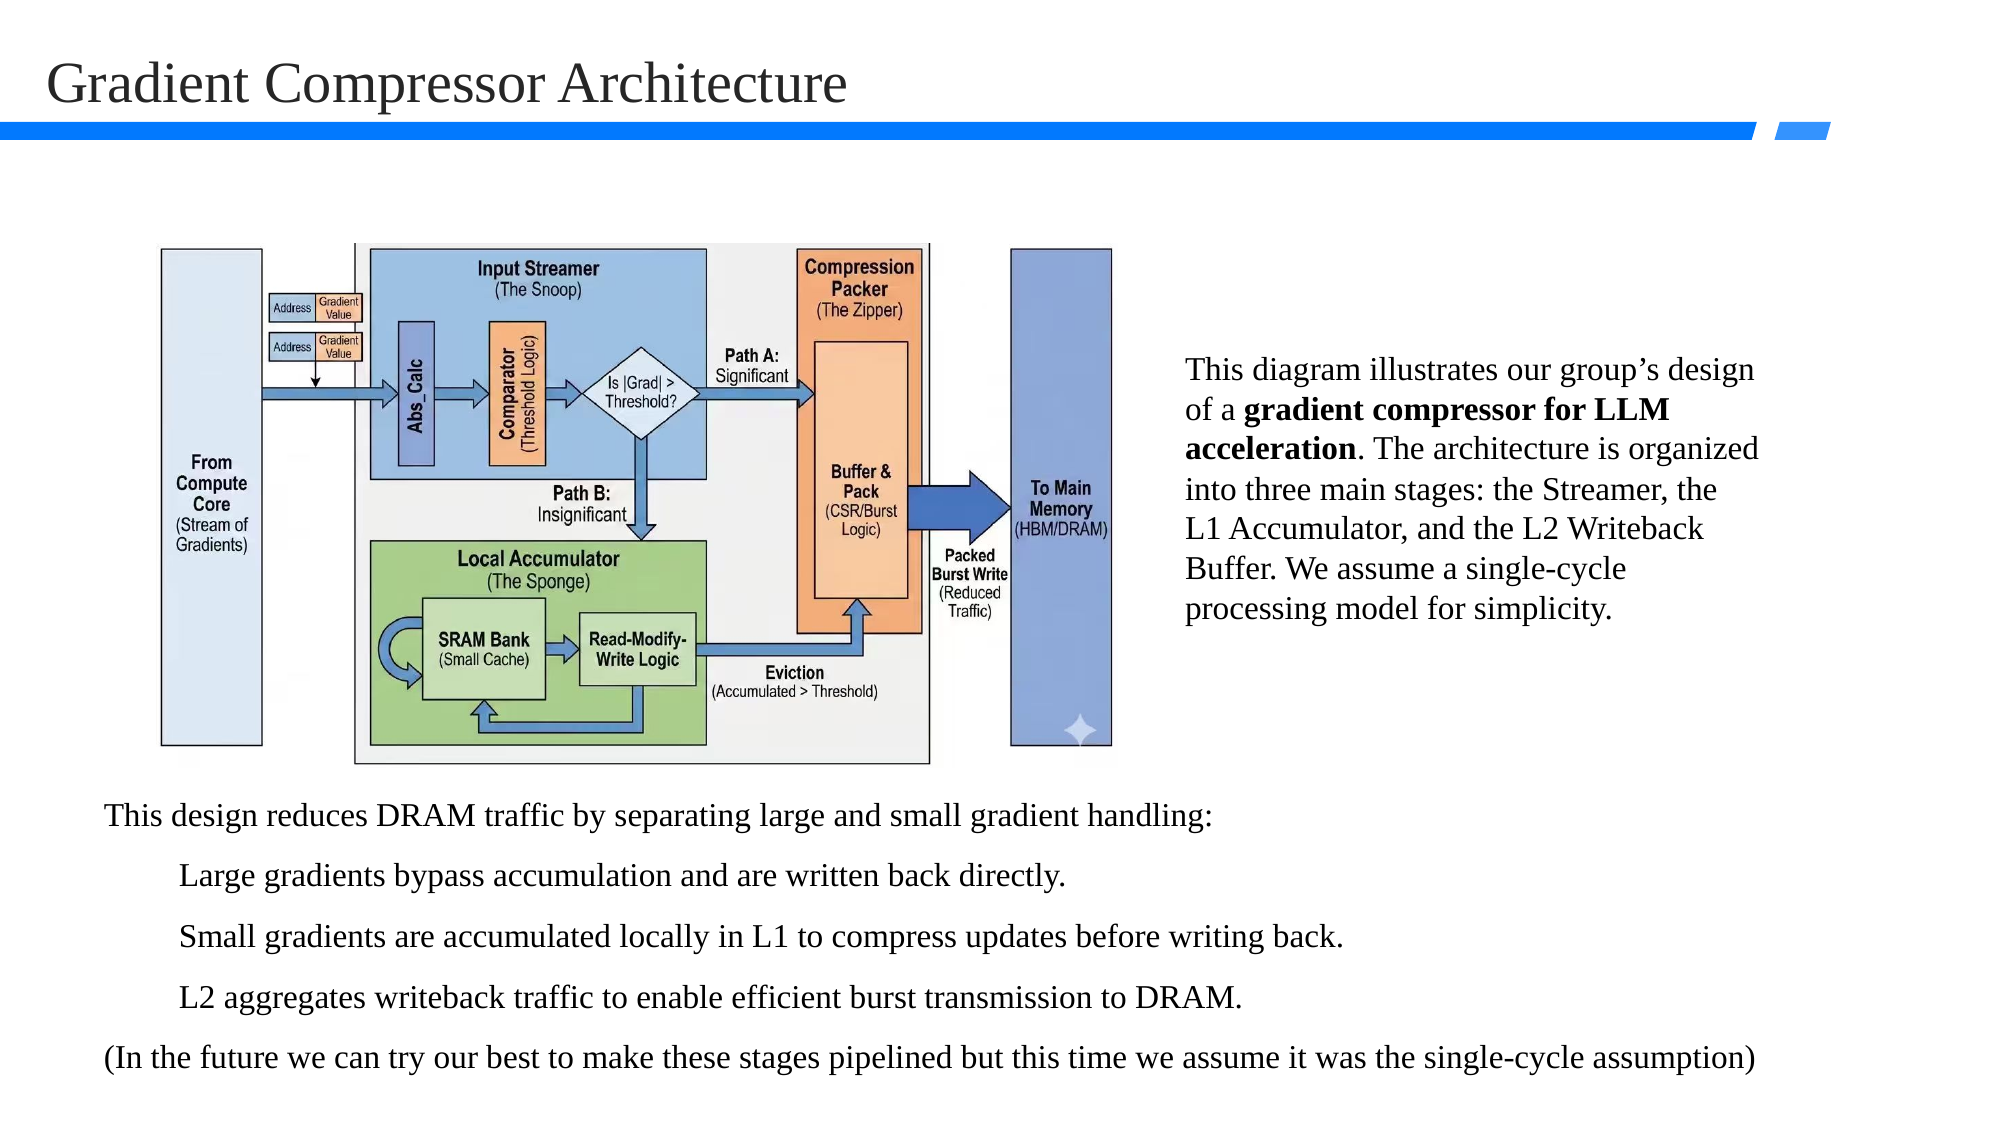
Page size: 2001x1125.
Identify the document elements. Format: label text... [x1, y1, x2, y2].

text_box This design reduces DRAM traffic by separating large and small gradient handling: Large gradients bypass accumulation and are written back directly. Small gradients are accumulated locally in L1 to compress updates before writing back. L2 aggregates writeback traffic to enable efficient burst transmission to DRAM. (In the future we can try our best to make these stages pipelined but this time we assume it was the single-cycle assumption) [88, 785, 1865, 1125]
text_box Gradient Compressor Architecture [31, 36, 1267, 121]
text_box This diagram illustrates our group’s design of a gradient compressor for LLM acceleration. The architecture is organized into three main stages: the Streamer, the L1 Accumulator, and the L2 Writeback Buffer. We assume a single-cycle processing model for simplicity. [1170, 339, 1775, 719]
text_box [0, 121, 1831, 140]
picture [156, 243, 1118, 768]
